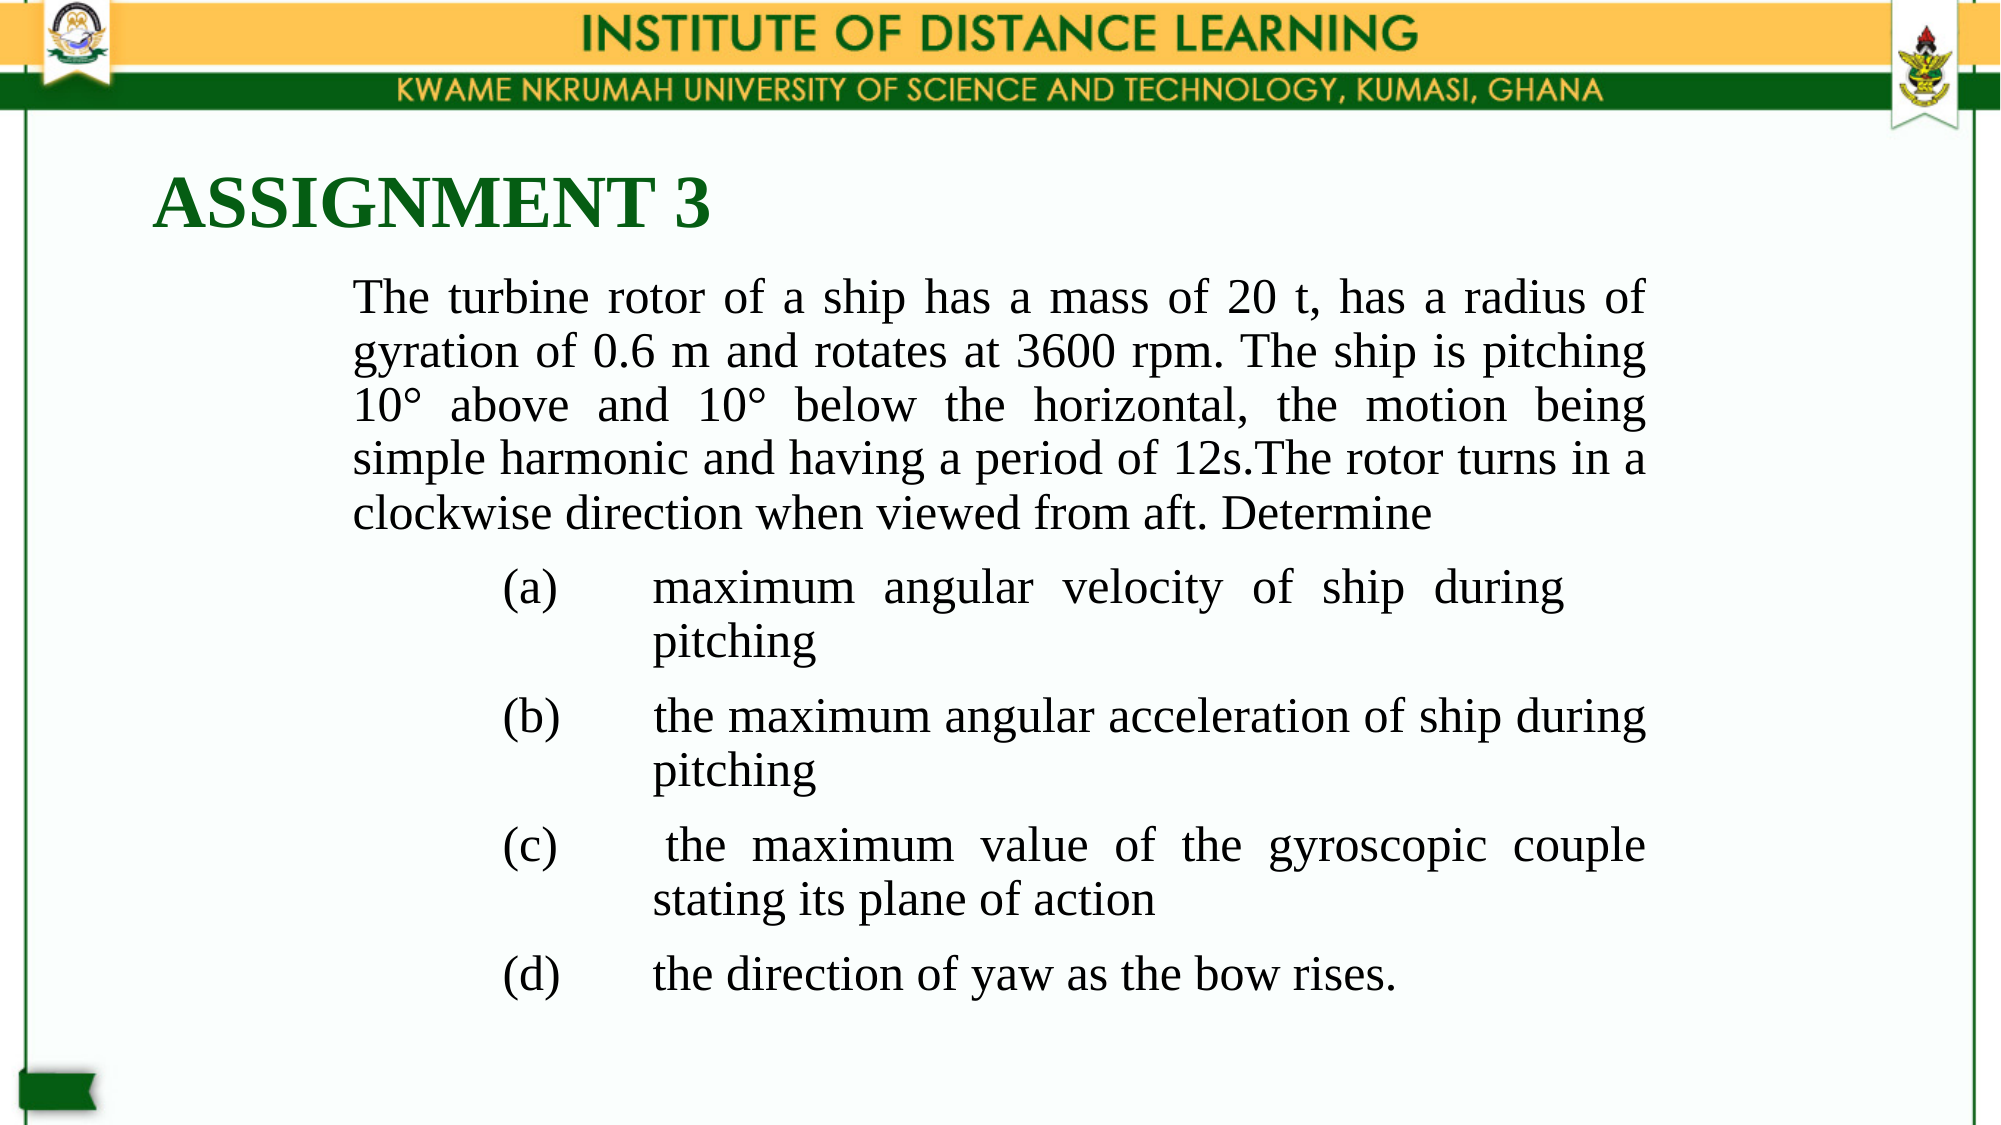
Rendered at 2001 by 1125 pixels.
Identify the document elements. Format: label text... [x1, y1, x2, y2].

picture [0, 0, 2001, 1125]
list The turbine rotor of a ship has a mass of 20 t, has a radius of gyration of 0.6 m and rotates at 3600 rpm. The ship is pitching 10° above and 10° below the horizontal, the motion being simple harmonic and having a period of 12s.The rotor turns in a clockwise direction when viewed from aft. Determine (a) maximum angular velocity of ship during pitching (b) the maximum angular acceleration of ship during pitching (c) the maximum value of the gyroscopic couple stating its plane of action (d) the direction of yaw as the bow rises. [337, 262, 1663, 1005]
title ASSIGNMENT 3 [137, 129, 1863, 278]
